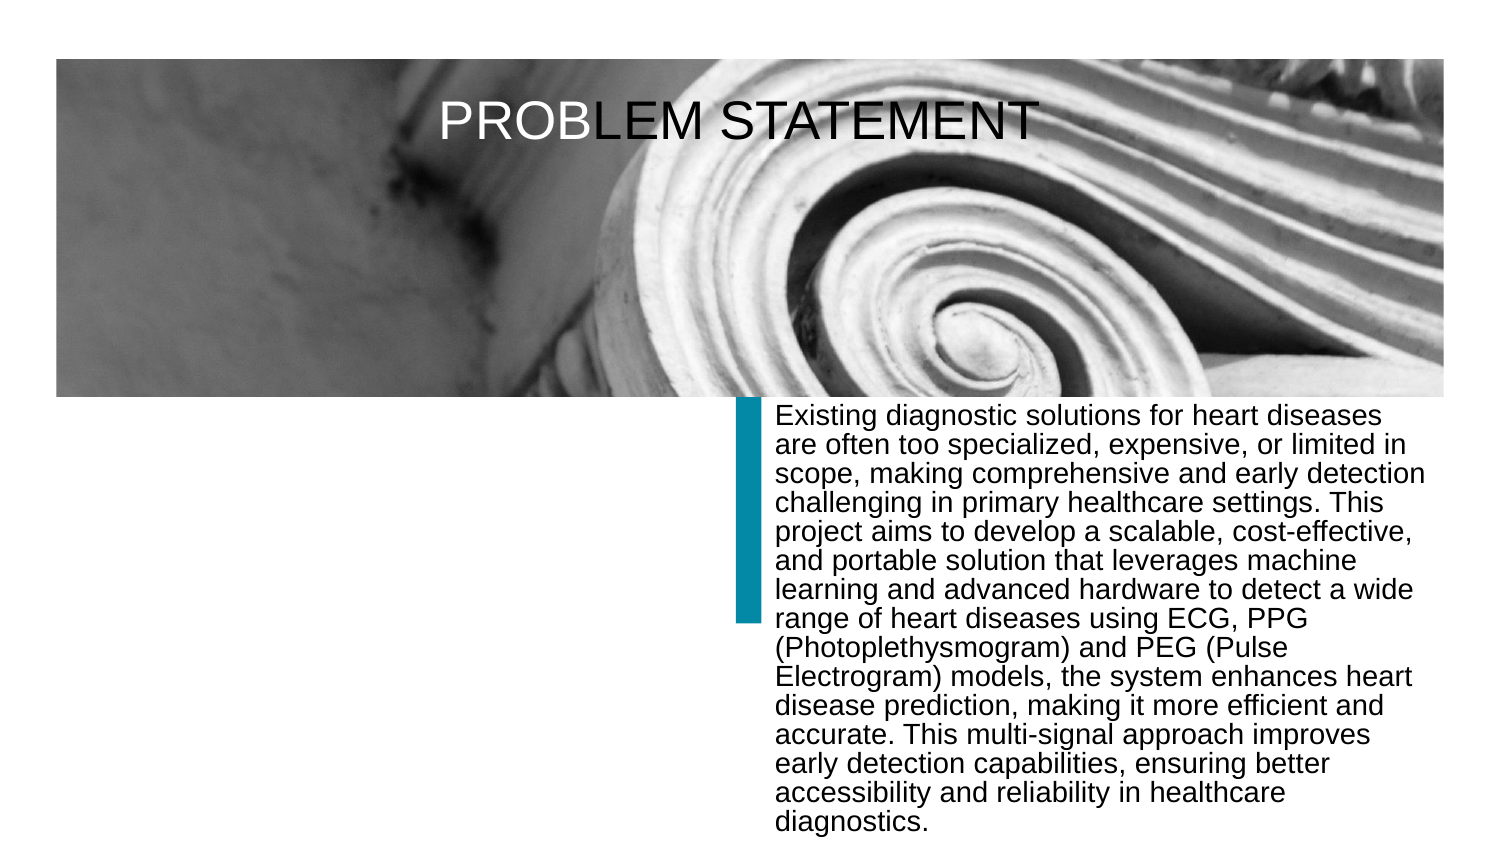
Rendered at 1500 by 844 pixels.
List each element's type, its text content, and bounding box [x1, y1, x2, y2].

list Existing diagnostic solutions for heart diseases are often too specialized, expensive, or limited in scope, making comprehensive and early detection challenging in primary healthcare settings. This project aims to develop a scalable, cost-effective, and portable solution that leverages machine learning and advanced hardware to detect a wide range of heart diseases using ECG, PPG (Photoplethysmogram) and PEG (Pulse Electrogram) models, the system enhances heart disease prediction, making it more efficient and accurate. This multi-signal approach improves early detection capabilities, ensuring better accessibility and reliability in healthcare diagnostics. [763, 402, 1445, 794]
picture [56, 58, 1444, 397]
